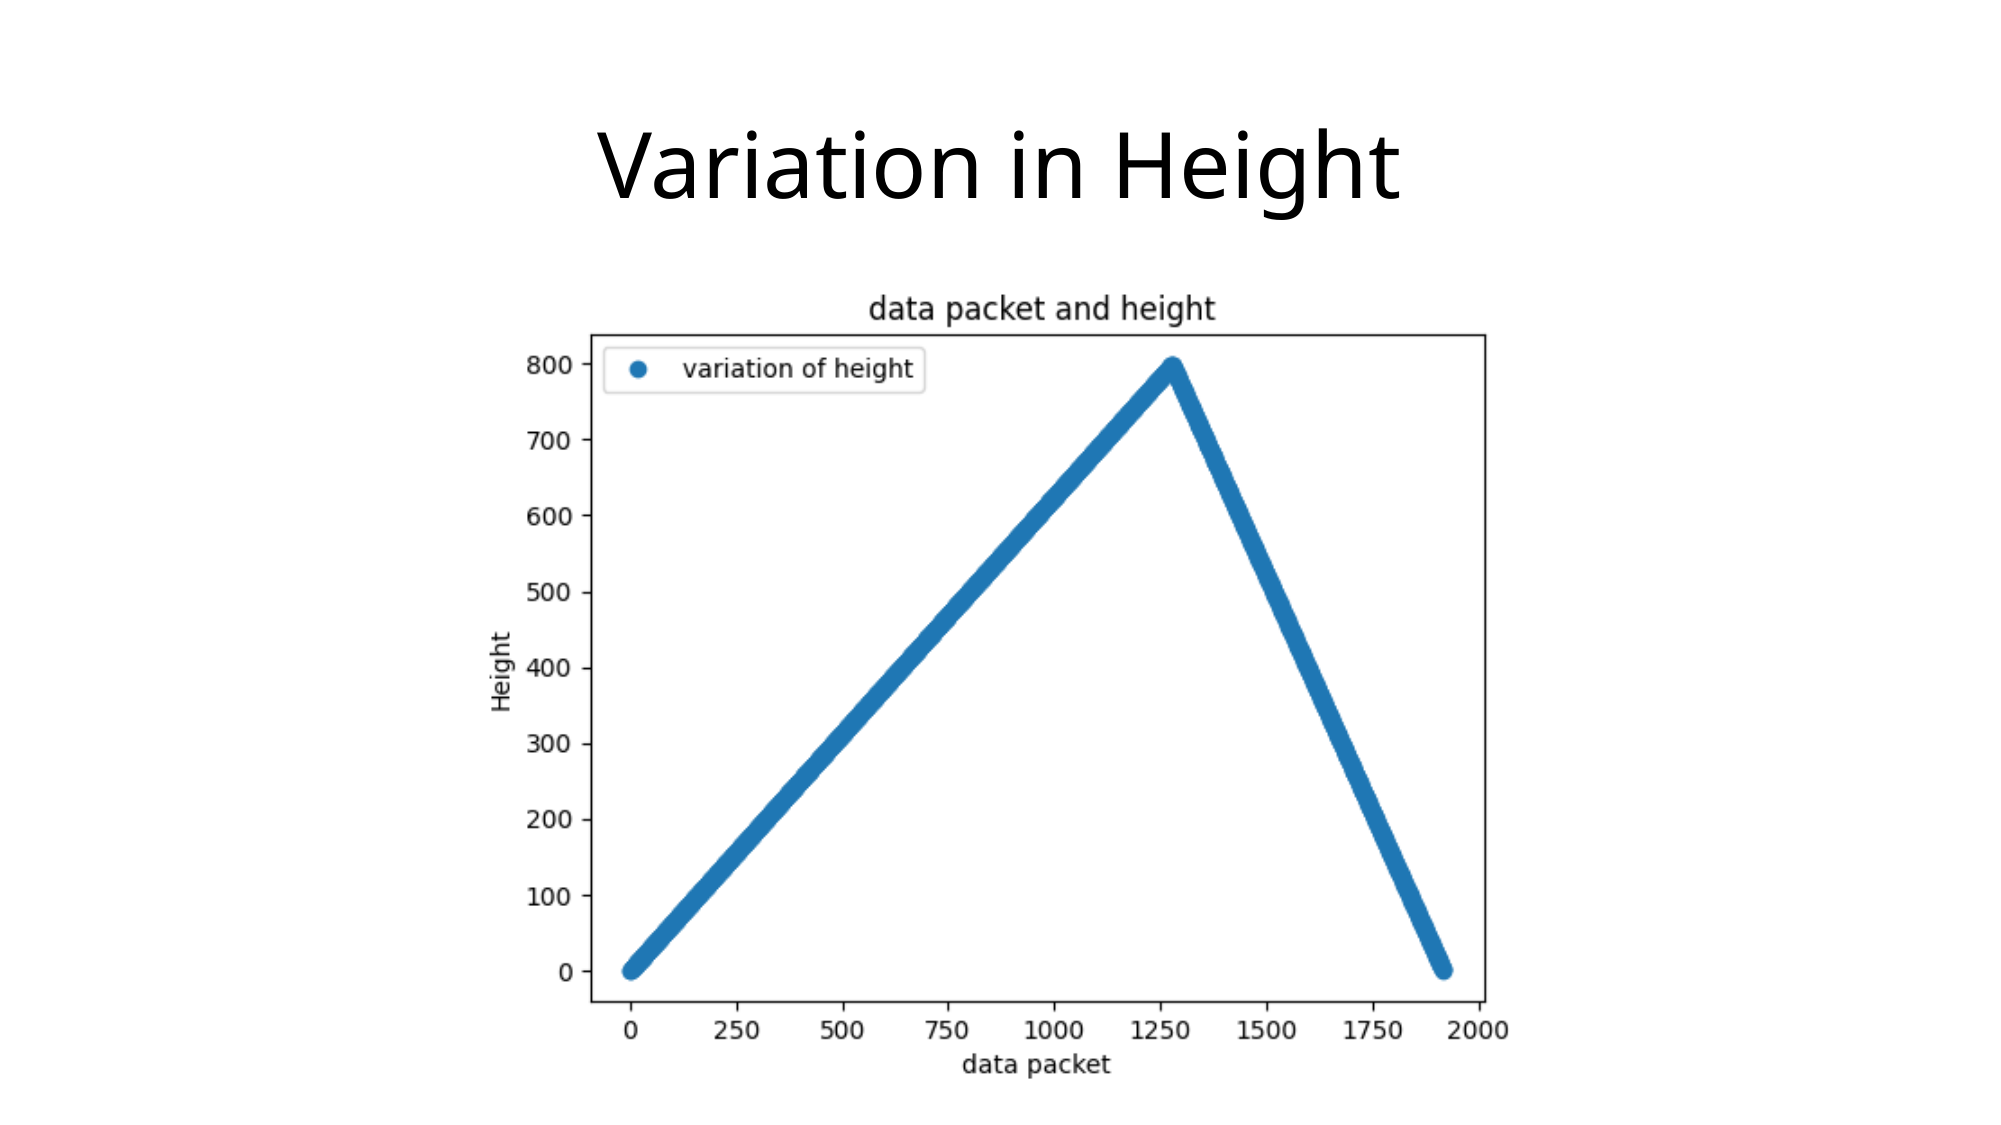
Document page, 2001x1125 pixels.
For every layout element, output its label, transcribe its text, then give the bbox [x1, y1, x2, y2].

title Variation in Height [137, 59, 1863, 278]
picture [472, 277, 1528, 1097]
